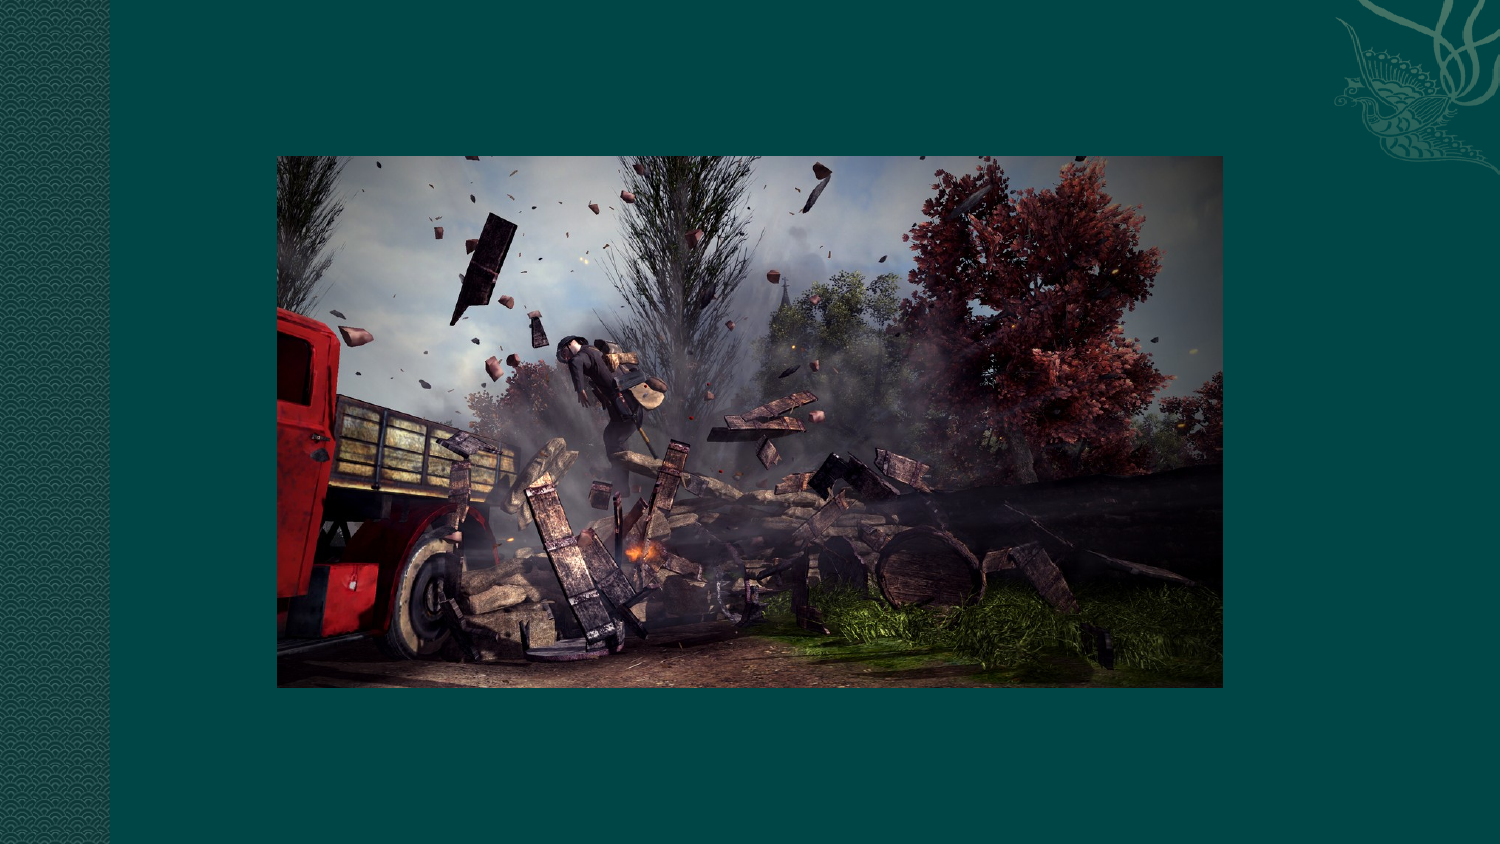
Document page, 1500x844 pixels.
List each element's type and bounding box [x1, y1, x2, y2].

picture [0, 0, 110, 844]
picture [277, 155, 1223, 688]
